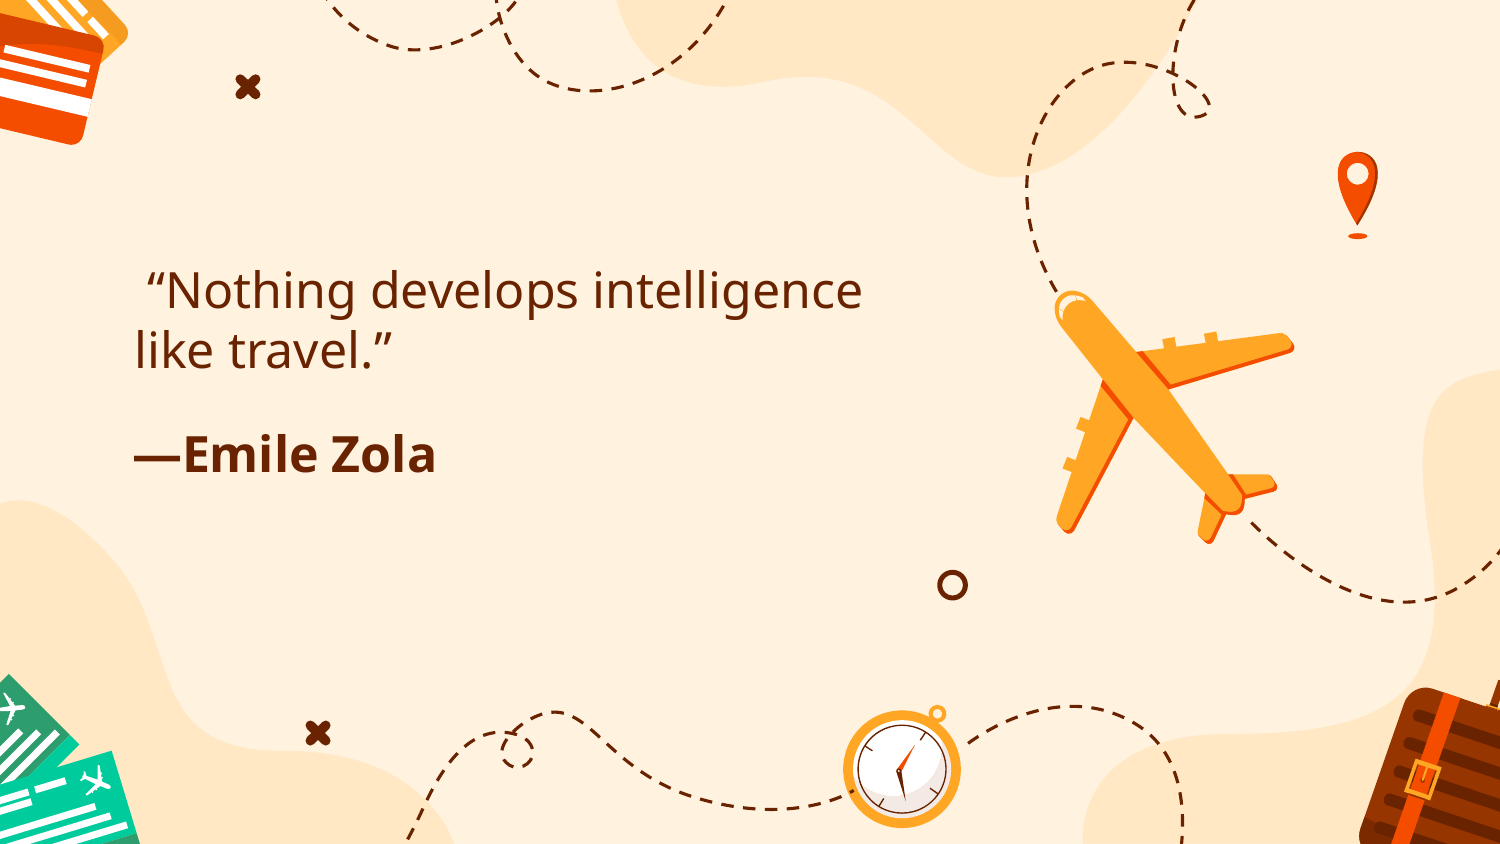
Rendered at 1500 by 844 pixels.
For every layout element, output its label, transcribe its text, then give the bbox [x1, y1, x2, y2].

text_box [1335, 151, 1380, 240]
title —Emile Zola [117, 410, 932, 498]
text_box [834, 704, 969, 829]
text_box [1028, 309, 1288, 551]
text_box [305, 720, 331, 746]
text_box [937, 569, 968, 601]
subtitle “Nothing develops intelligence like travel.” [119, 243, 934, 514]
text_box [235, 74, 261, 100]
